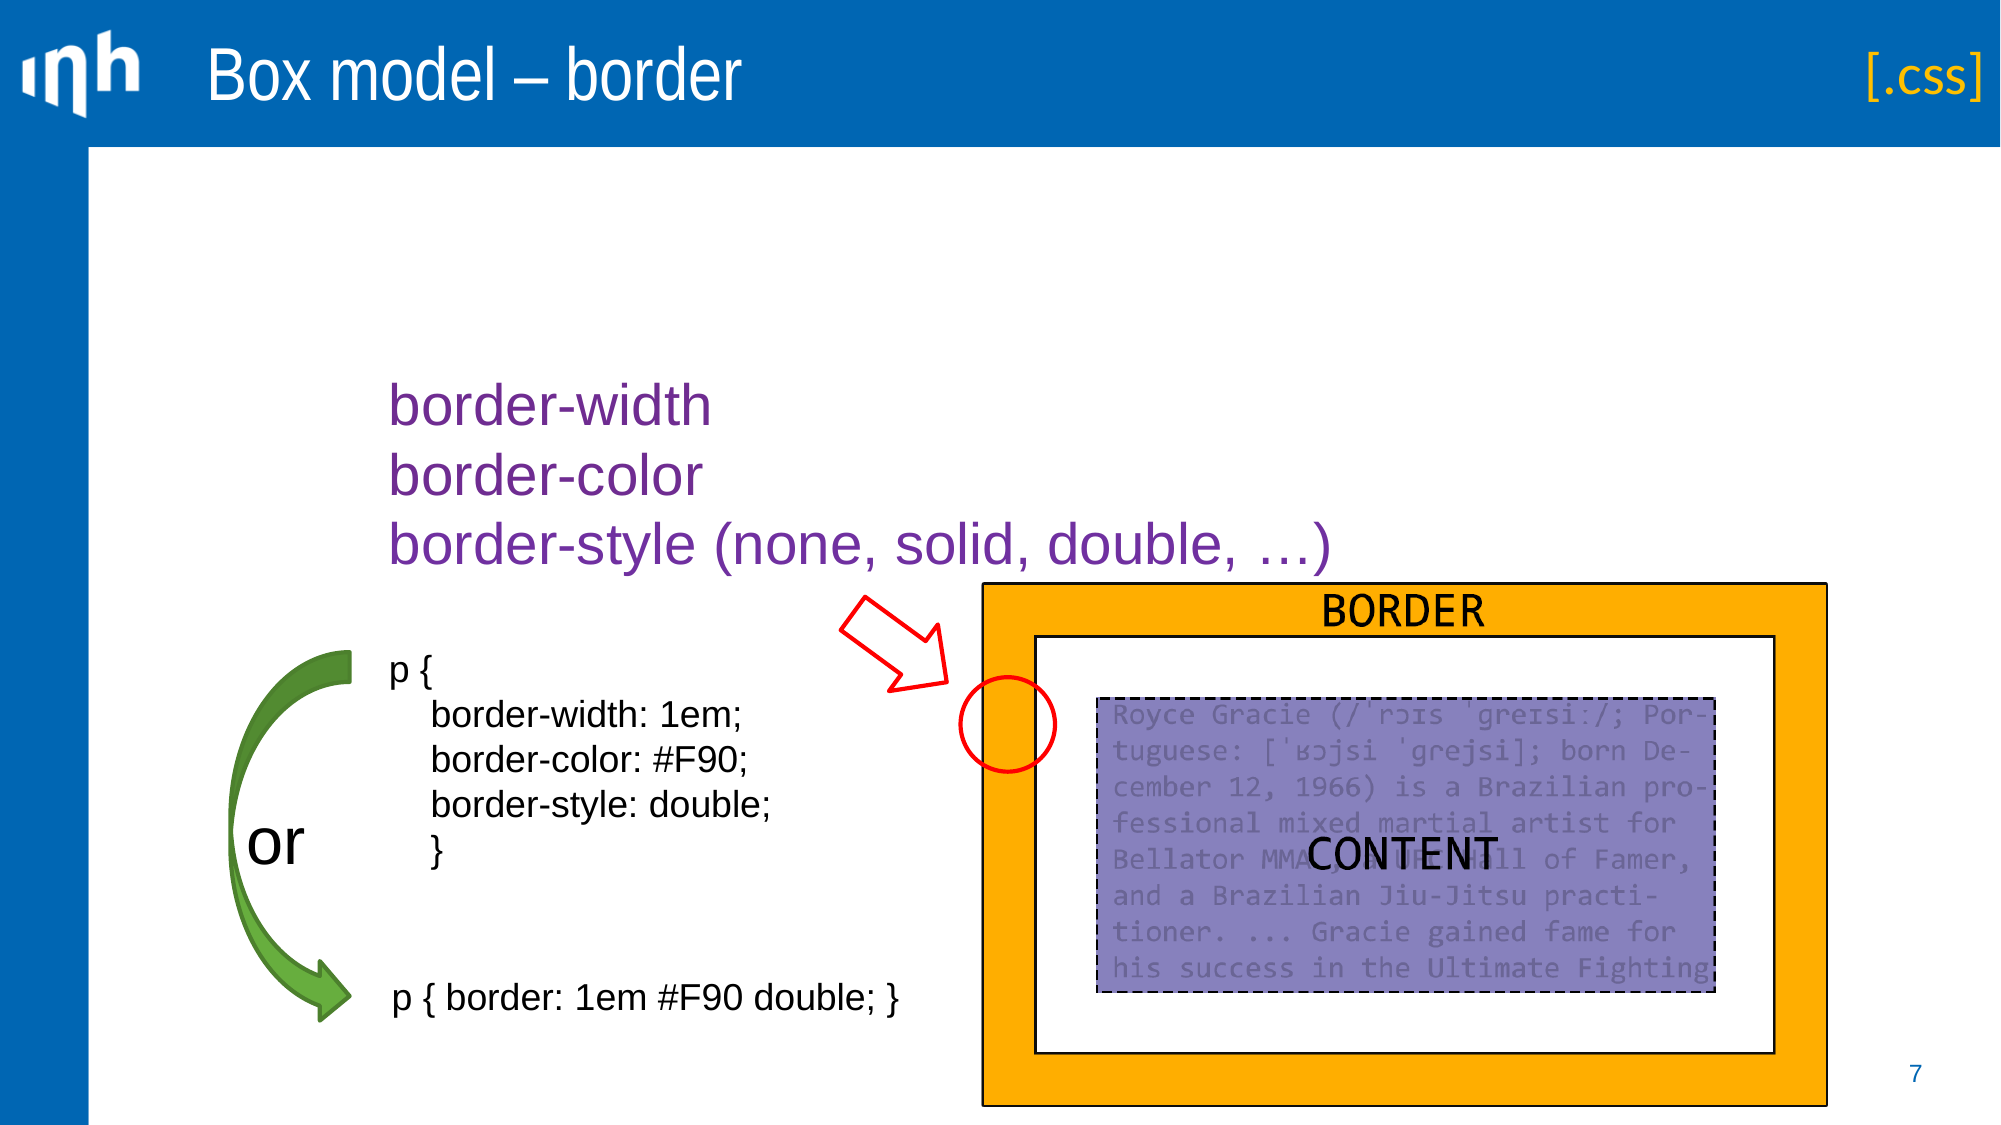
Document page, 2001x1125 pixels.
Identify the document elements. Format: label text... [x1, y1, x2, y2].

text_box border-width border-color border-style (none, solid, double, …) [373, 359, 1548, 584]
text_box Box model – border [191, 18, 1691, 125]
text_box p { border-width: 1em; border-color: #F90; border-style: double; } [373, 637, 899, 878]
text_box [840, 596, 899, 637]
text_box [.css] [1537, 28, 2000, 114]
picture [0, 0, 2001, 1125]
text_box 7 [1905, 1042, 1938, 1103]
text_box [233, 886, 350, 1021]
text_box p { border: 1em #F90 double; } [376, 965, 899, 1025]
text_box or [231, 790, 321, 886]
